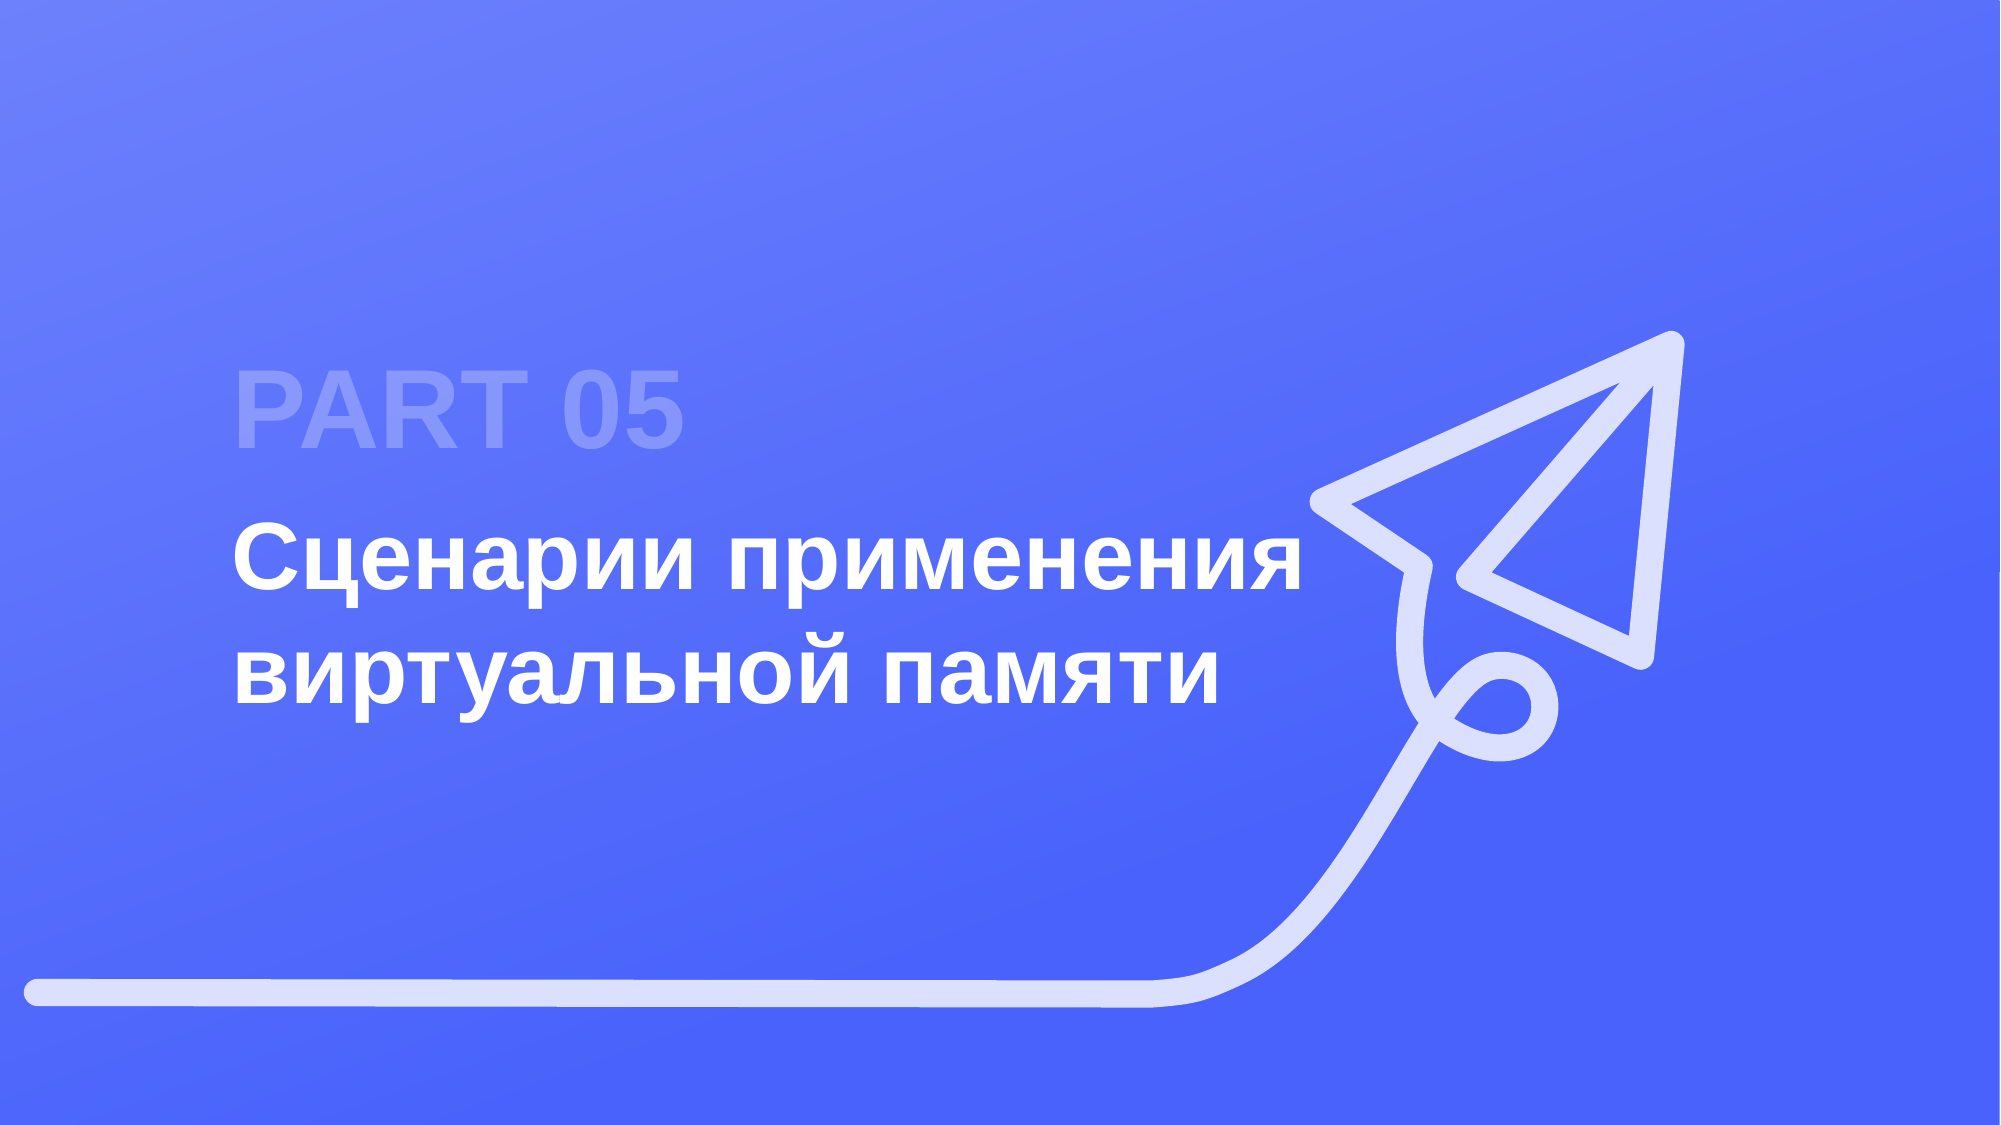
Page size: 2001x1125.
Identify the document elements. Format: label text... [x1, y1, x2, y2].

list PART 05 [231, 269, 982, 471]
title Сценарии применения виртуальной памяти [231, 493, 1342, 811]
